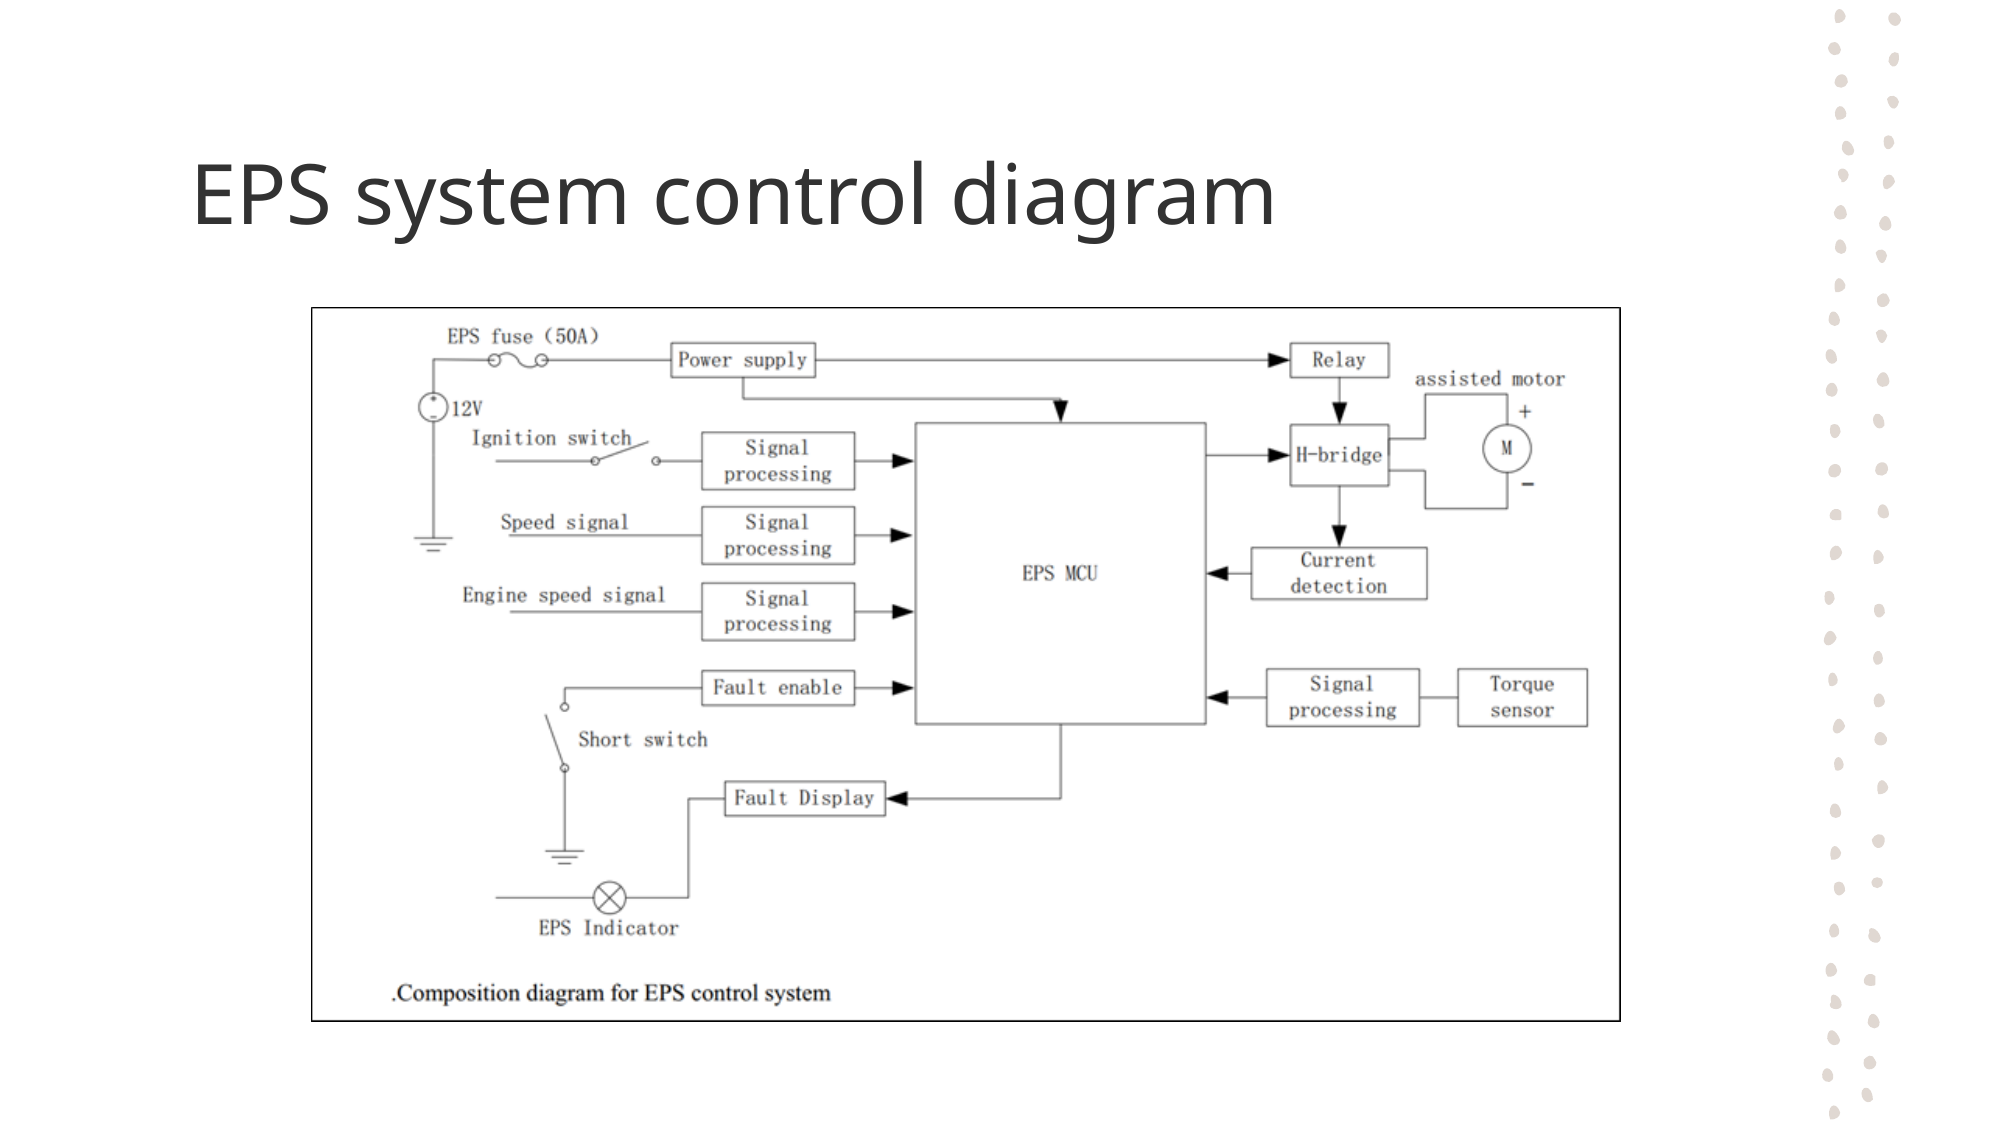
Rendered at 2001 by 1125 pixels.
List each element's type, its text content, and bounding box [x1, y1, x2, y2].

title EPS system control diagram [175, 82, 1756, 300]
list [311, 307, 1621, 1022]
